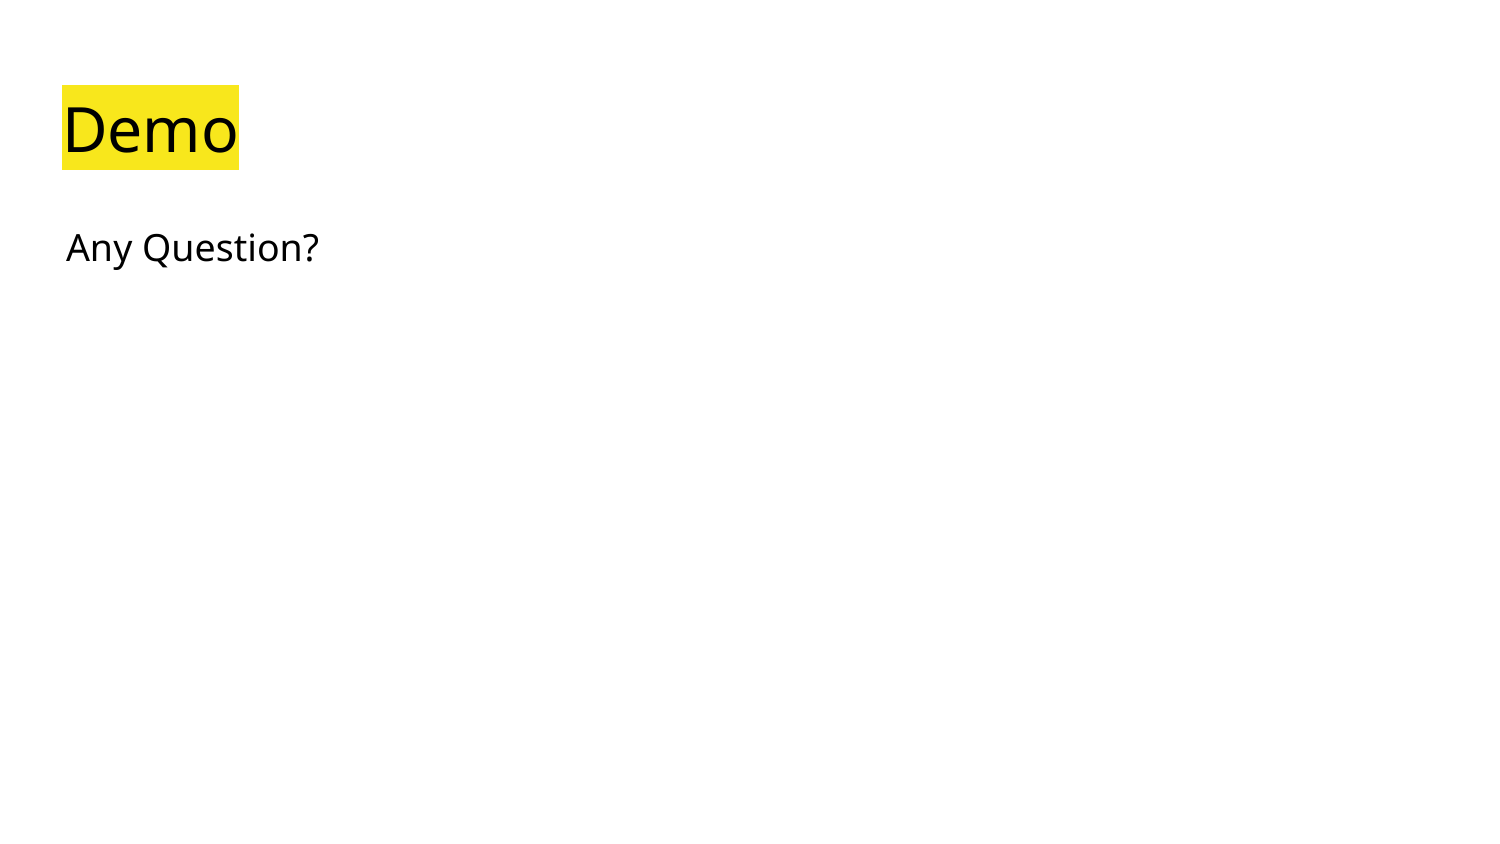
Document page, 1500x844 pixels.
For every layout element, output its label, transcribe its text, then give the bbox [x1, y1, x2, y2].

title Demo [47, 74, 1445, 169]
list Any Question? [51, 202, 1449, 750]
